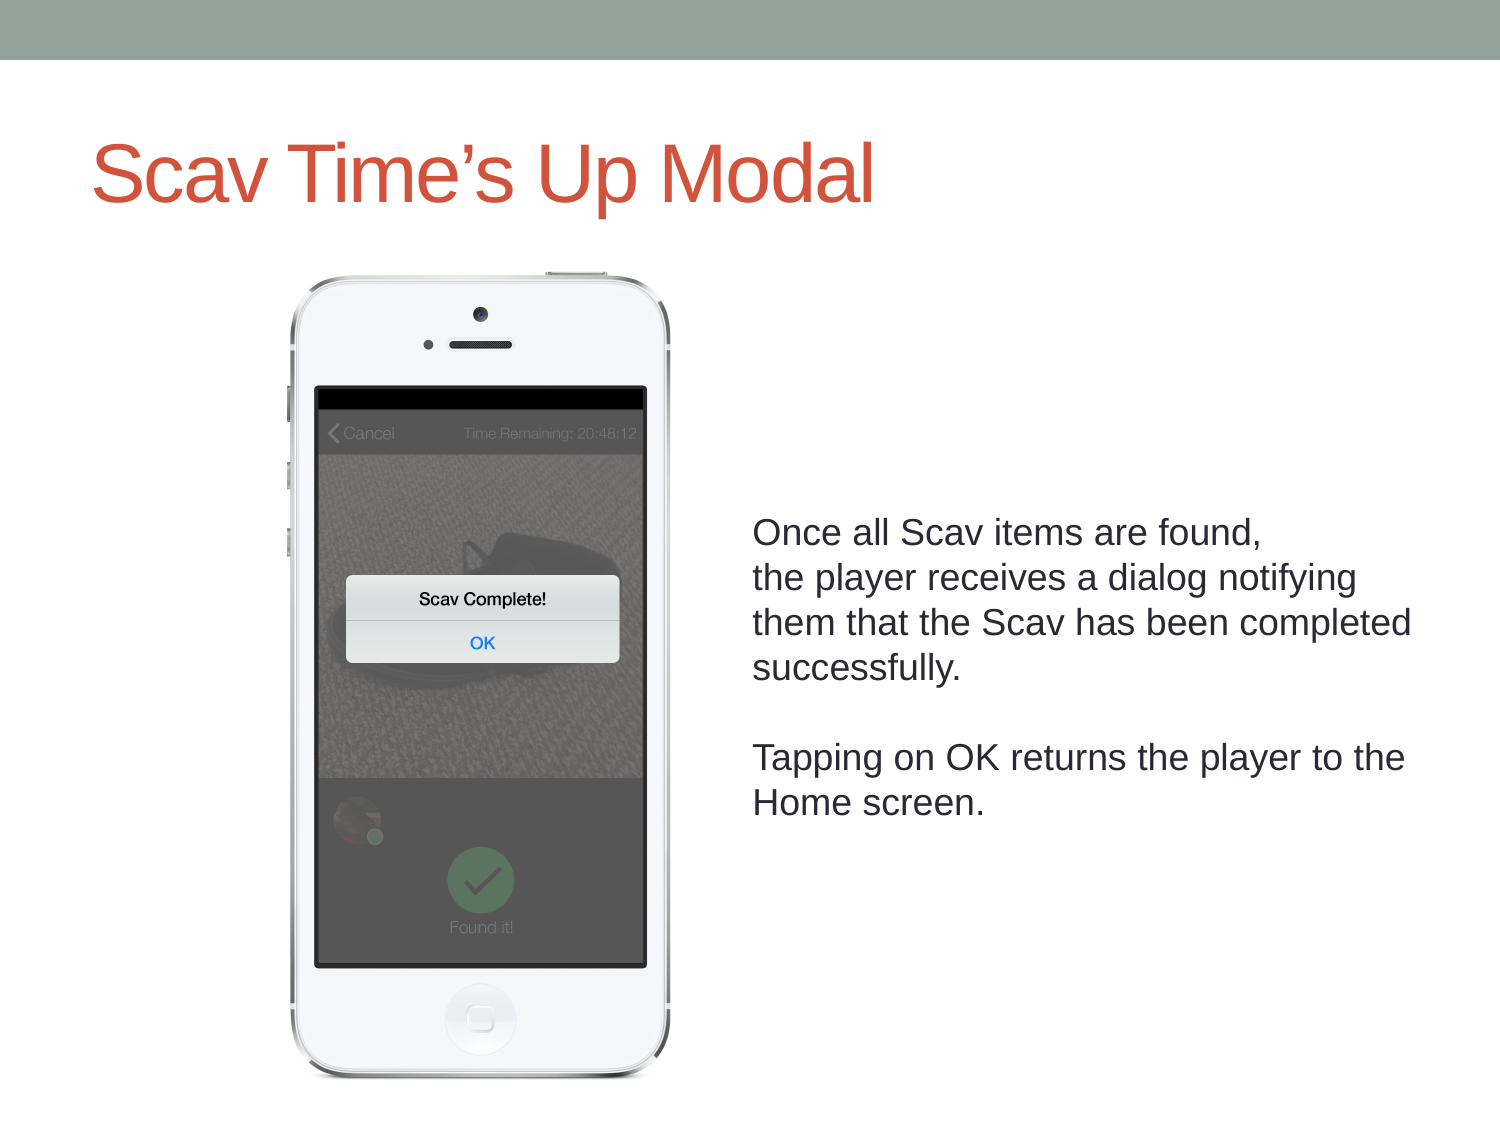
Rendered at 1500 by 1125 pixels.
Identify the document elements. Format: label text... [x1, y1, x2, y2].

picture [287, 269, 671, 1080]
title Scav Time’s Up Modal [75, 87, 1425, 250]
text_box Once all Scav items are found, the player receives a dialog notifying them that the Scav has been completed successfully. Tapping on OK returns the player to the Home screen. [737, 500, 1428, 830]
